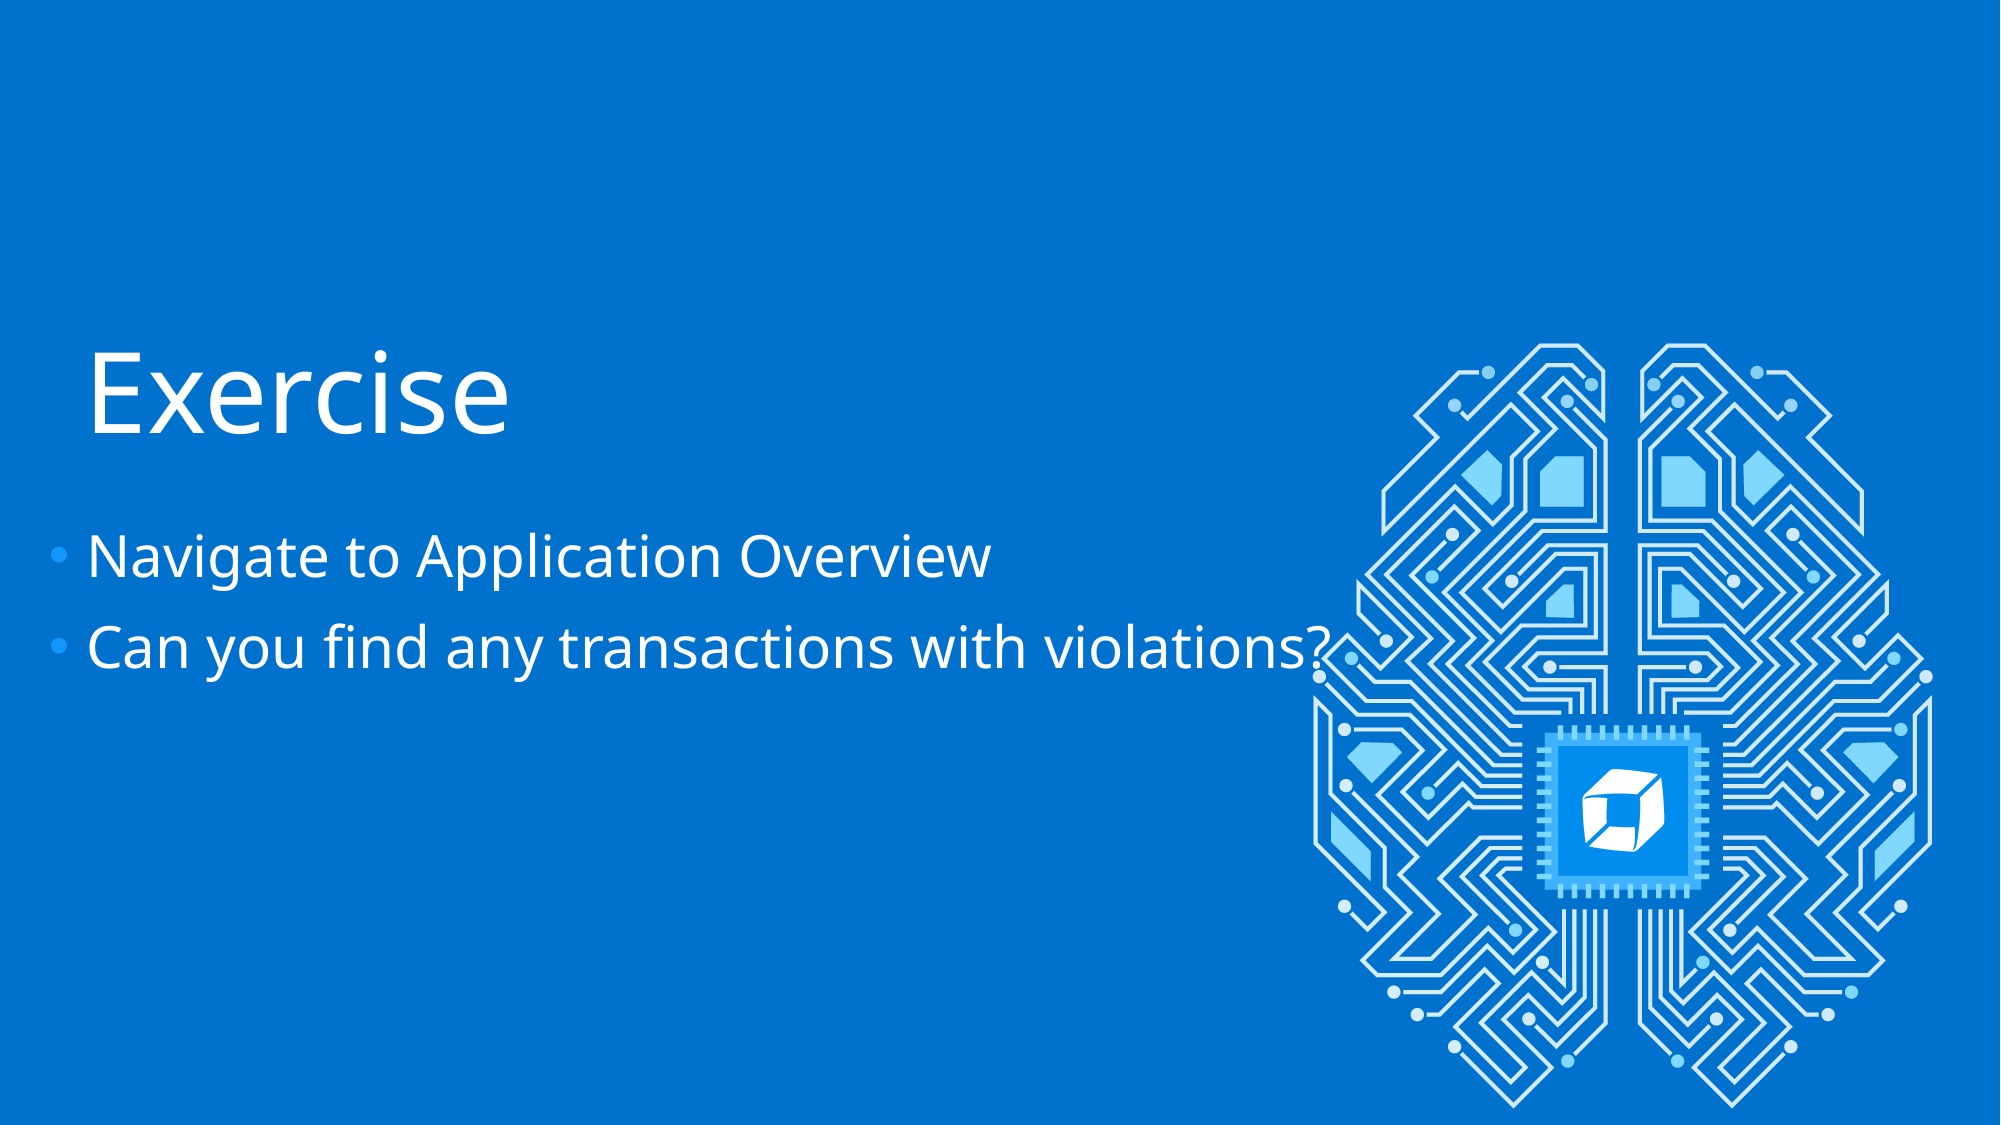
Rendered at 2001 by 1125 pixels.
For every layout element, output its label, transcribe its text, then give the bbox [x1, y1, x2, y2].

title Exercise [69, 328, 1117, 503]
list Navigate to Application Overview Can you find any transactions with violations? [33, 512, 1644, 853]
picture [1242, 279, 2000, 1125]
